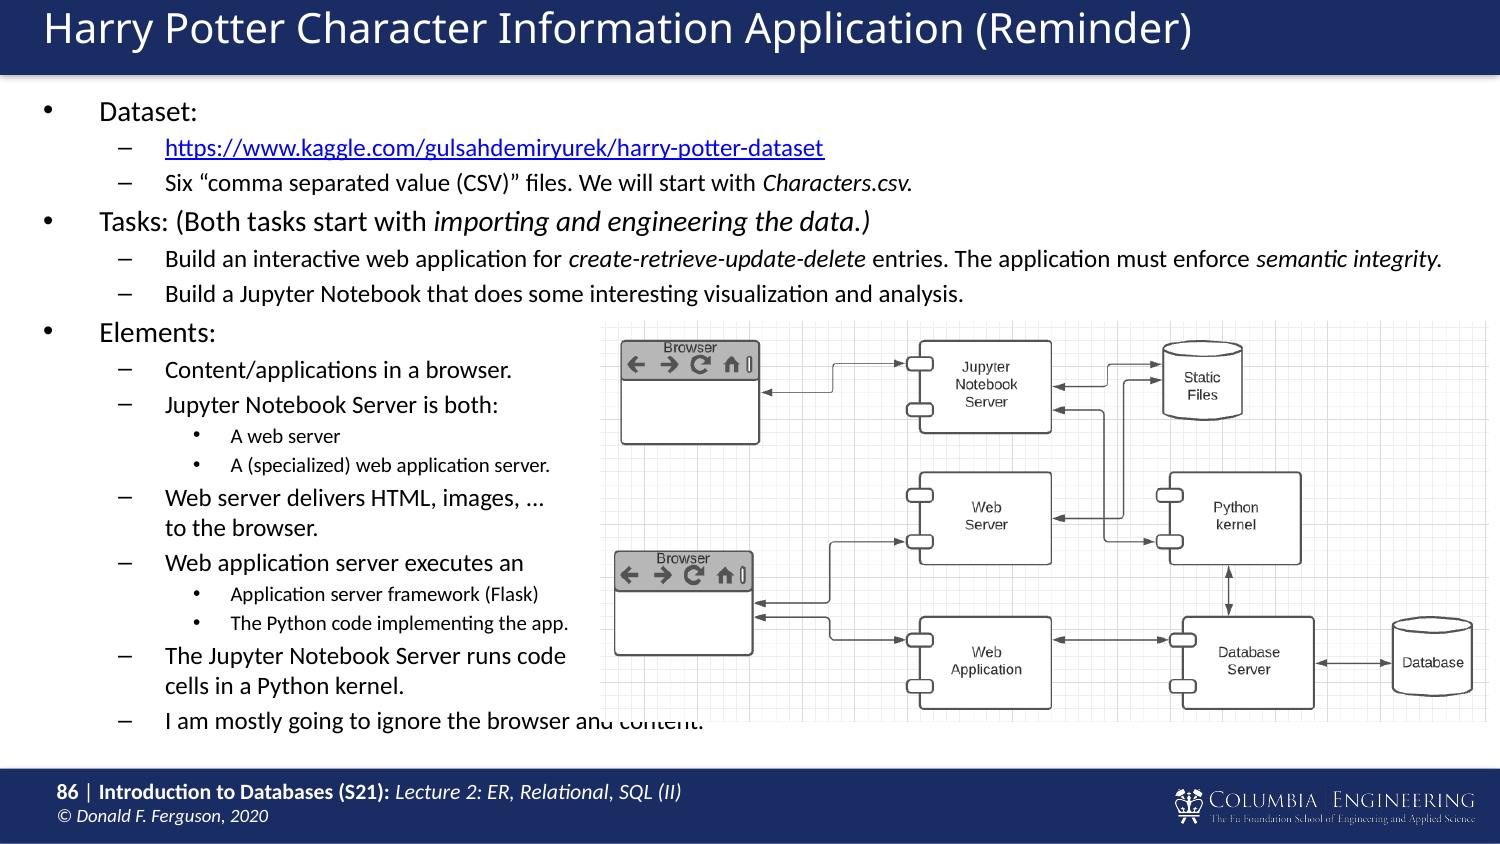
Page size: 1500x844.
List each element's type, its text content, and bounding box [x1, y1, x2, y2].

title Harry Potter Character Information Application (Reminder) [28, 0, 1450, 73]
list Dataset: https://www.kaggle.com/gulsahdemiryurek/harry-potter-dataset Six “comma separated value (CSV)” files. We will start with Characters.csv. Tasks: (Both tasks start with importing and engineering the data.) Build an interactive web application for create-retrieve-update-delete entries. The application must enforce semantic integrity. Build a Jupyter Notebook that does some interesting visualization and analysis. Elements: Content/applications in a browser. Jupyter Notebook Server is both: A web server A (specialized) web application server. Web server delivers HTML, images, ... to the browser. Web application server executes an Application server framework (Flask) The Python code implementing the app. The Jupyter Notebook Server runs code cells in a Python kernel. I am mostly going to ignore the browser and content. [28, 84, 1475, 785]
picture [599, 321, 1490, 723]
